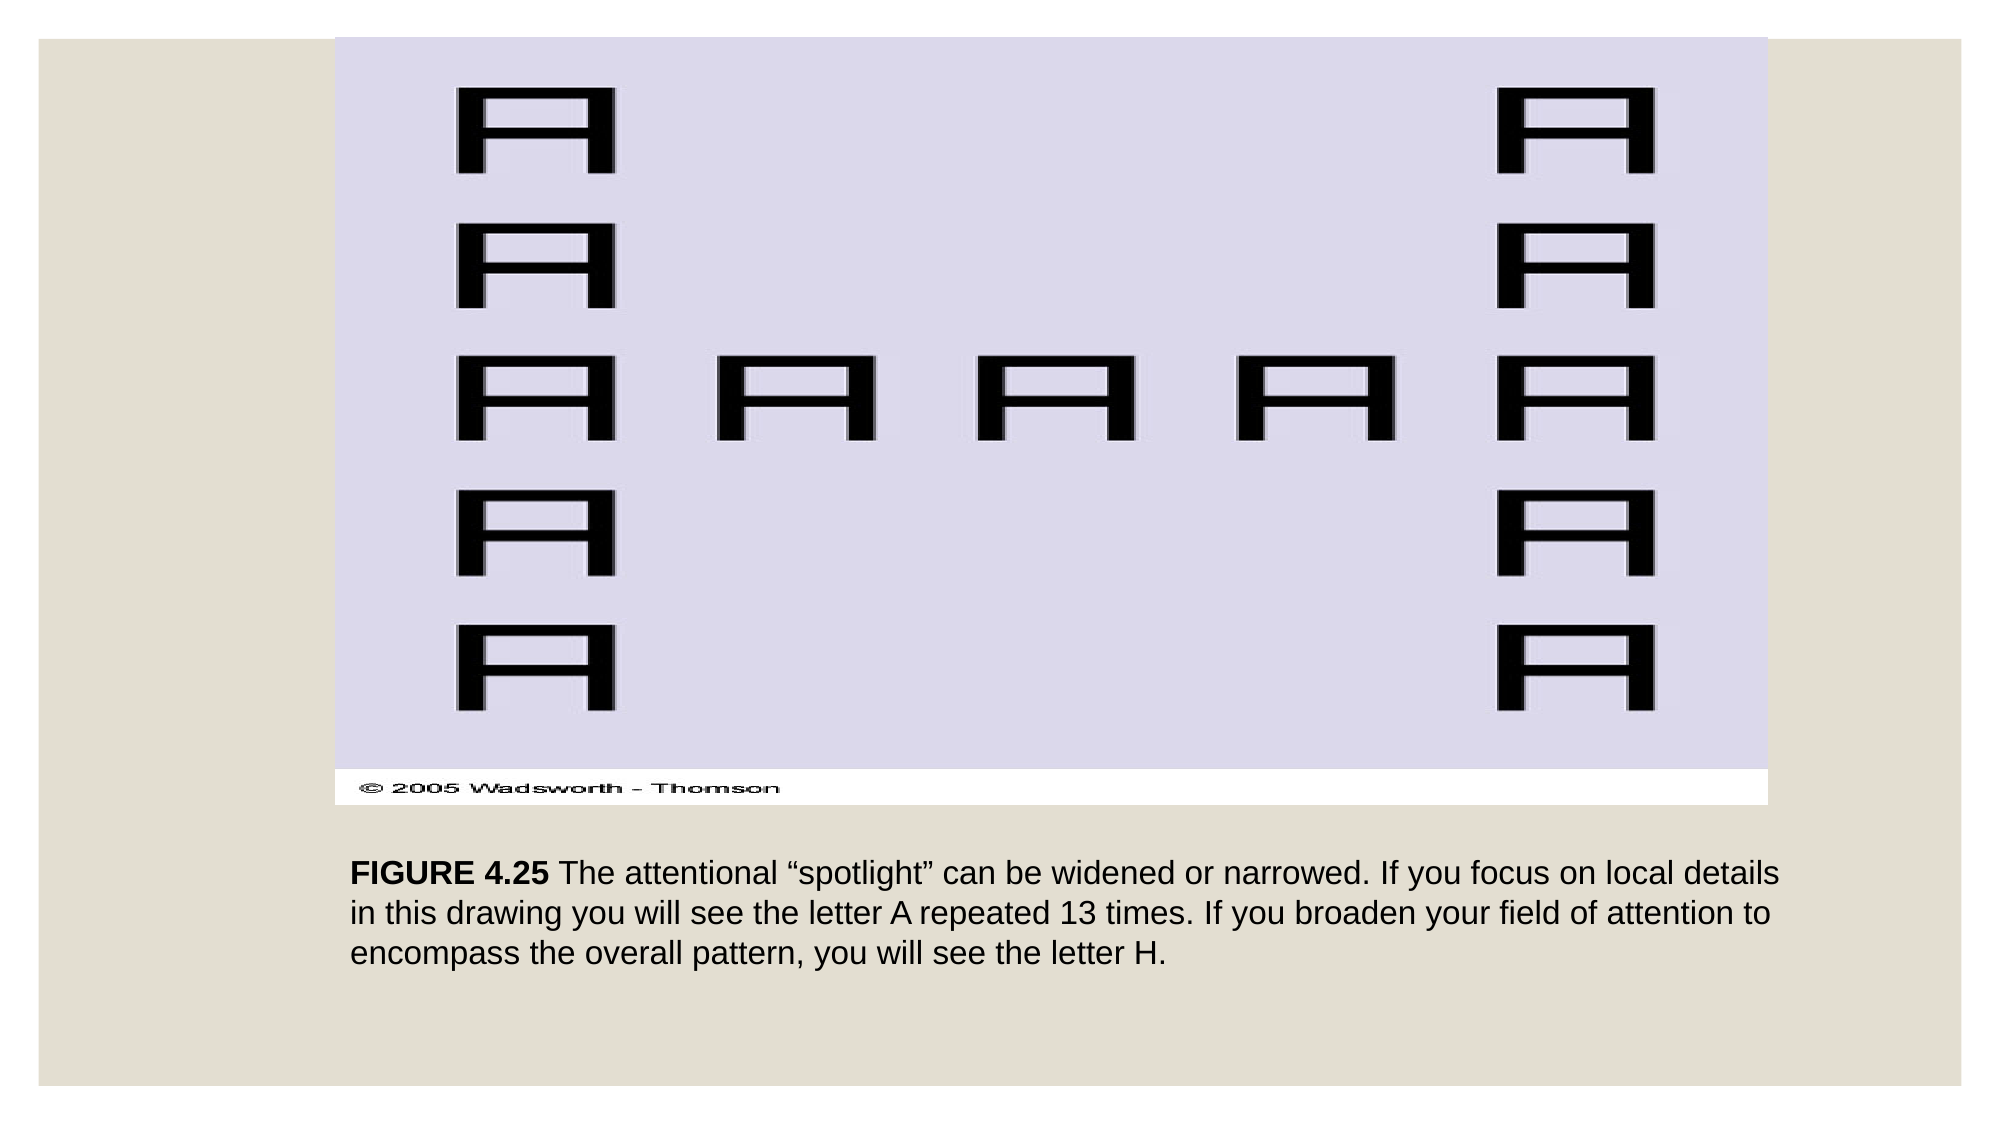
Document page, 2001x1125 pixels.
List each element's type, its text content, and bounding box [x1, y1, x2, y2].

text_box FIGURE 4.25 The attentional “spotlight” can be widened or narrowed. If you focus on local details in this drawing you will see the letter A repeated 13 times. If you broaden your field of attention to encompass the overall pattern, you will see the letter H. [335, 844, 1804, 979]
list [335, 37, 1768, 805]
